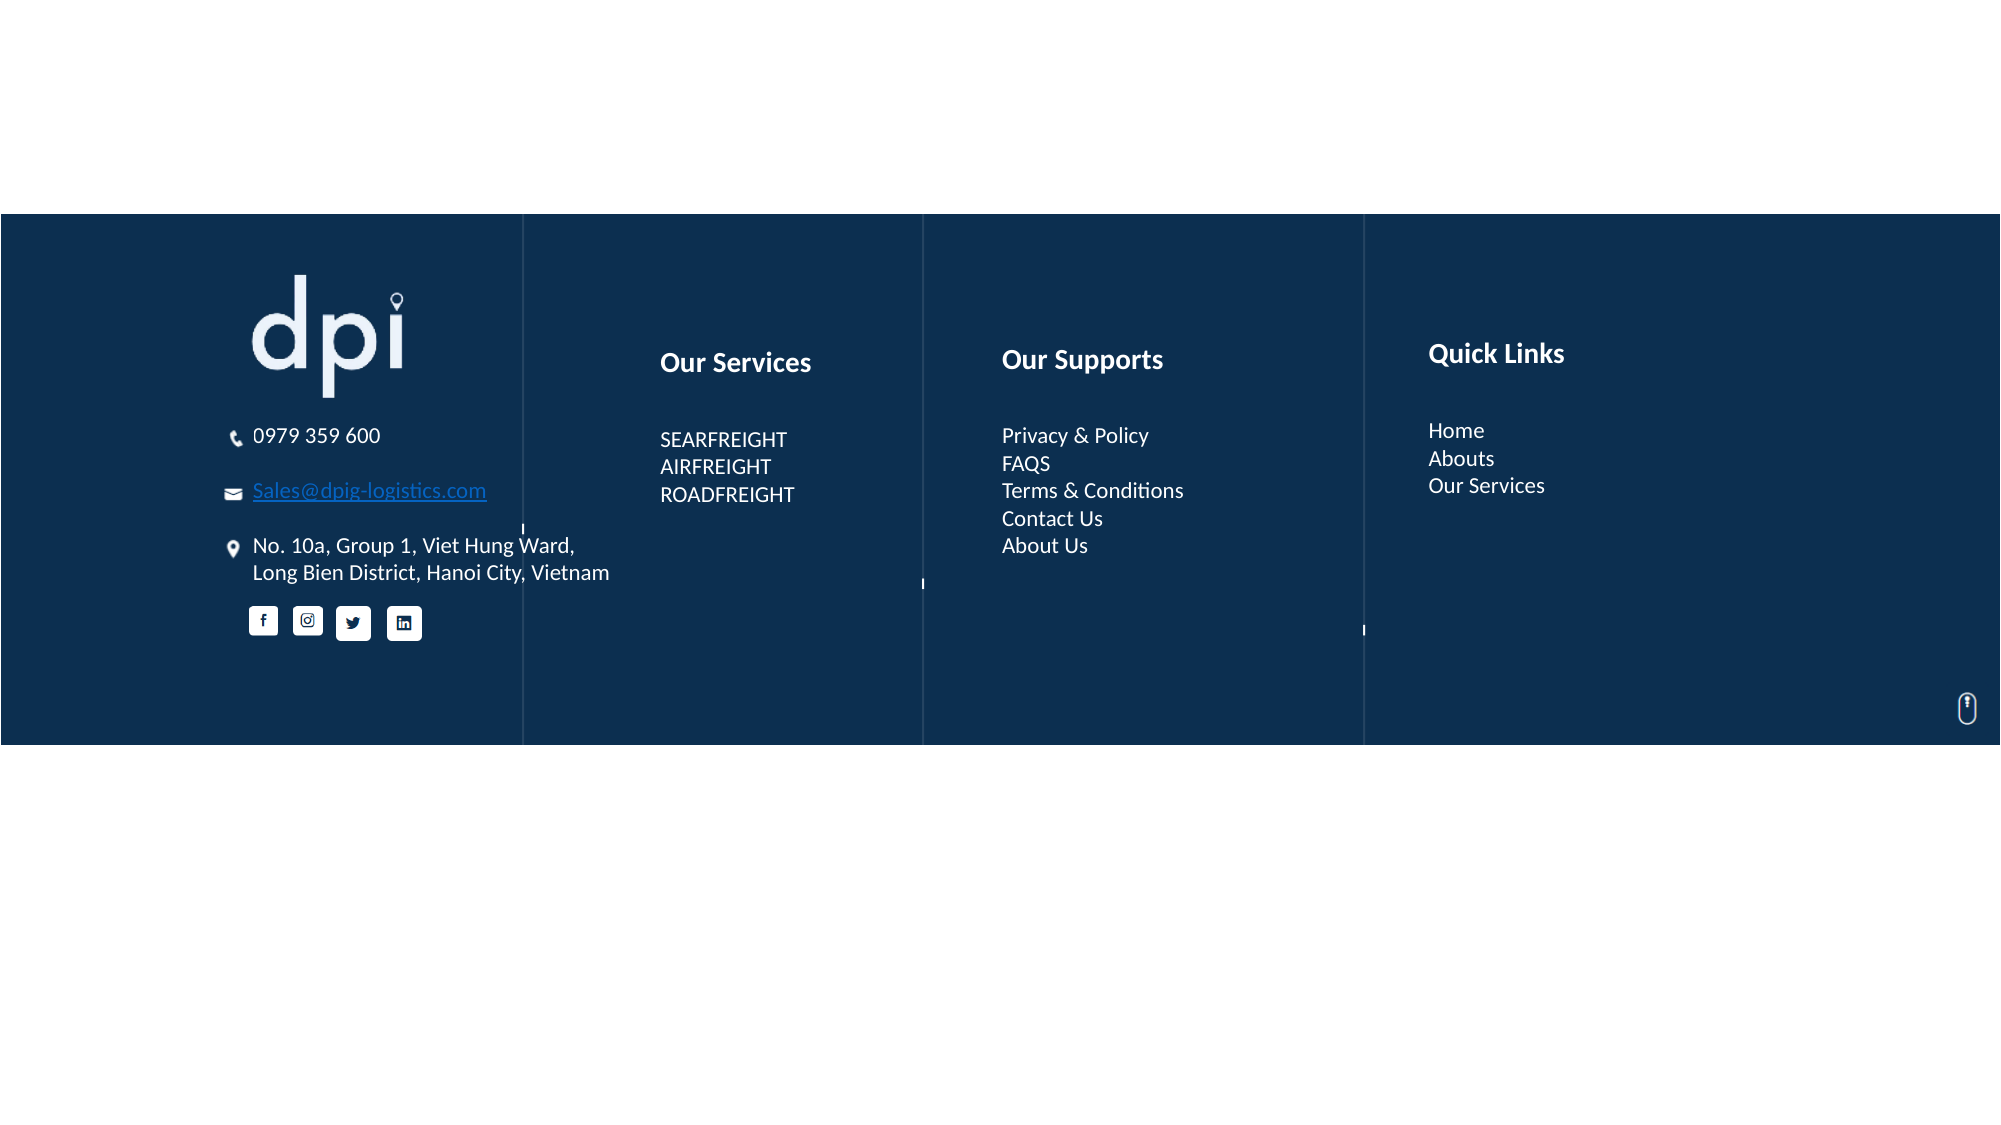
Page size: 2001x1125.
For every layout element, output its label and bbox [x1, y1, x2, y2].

picture [1, 214, 2000, 746]
